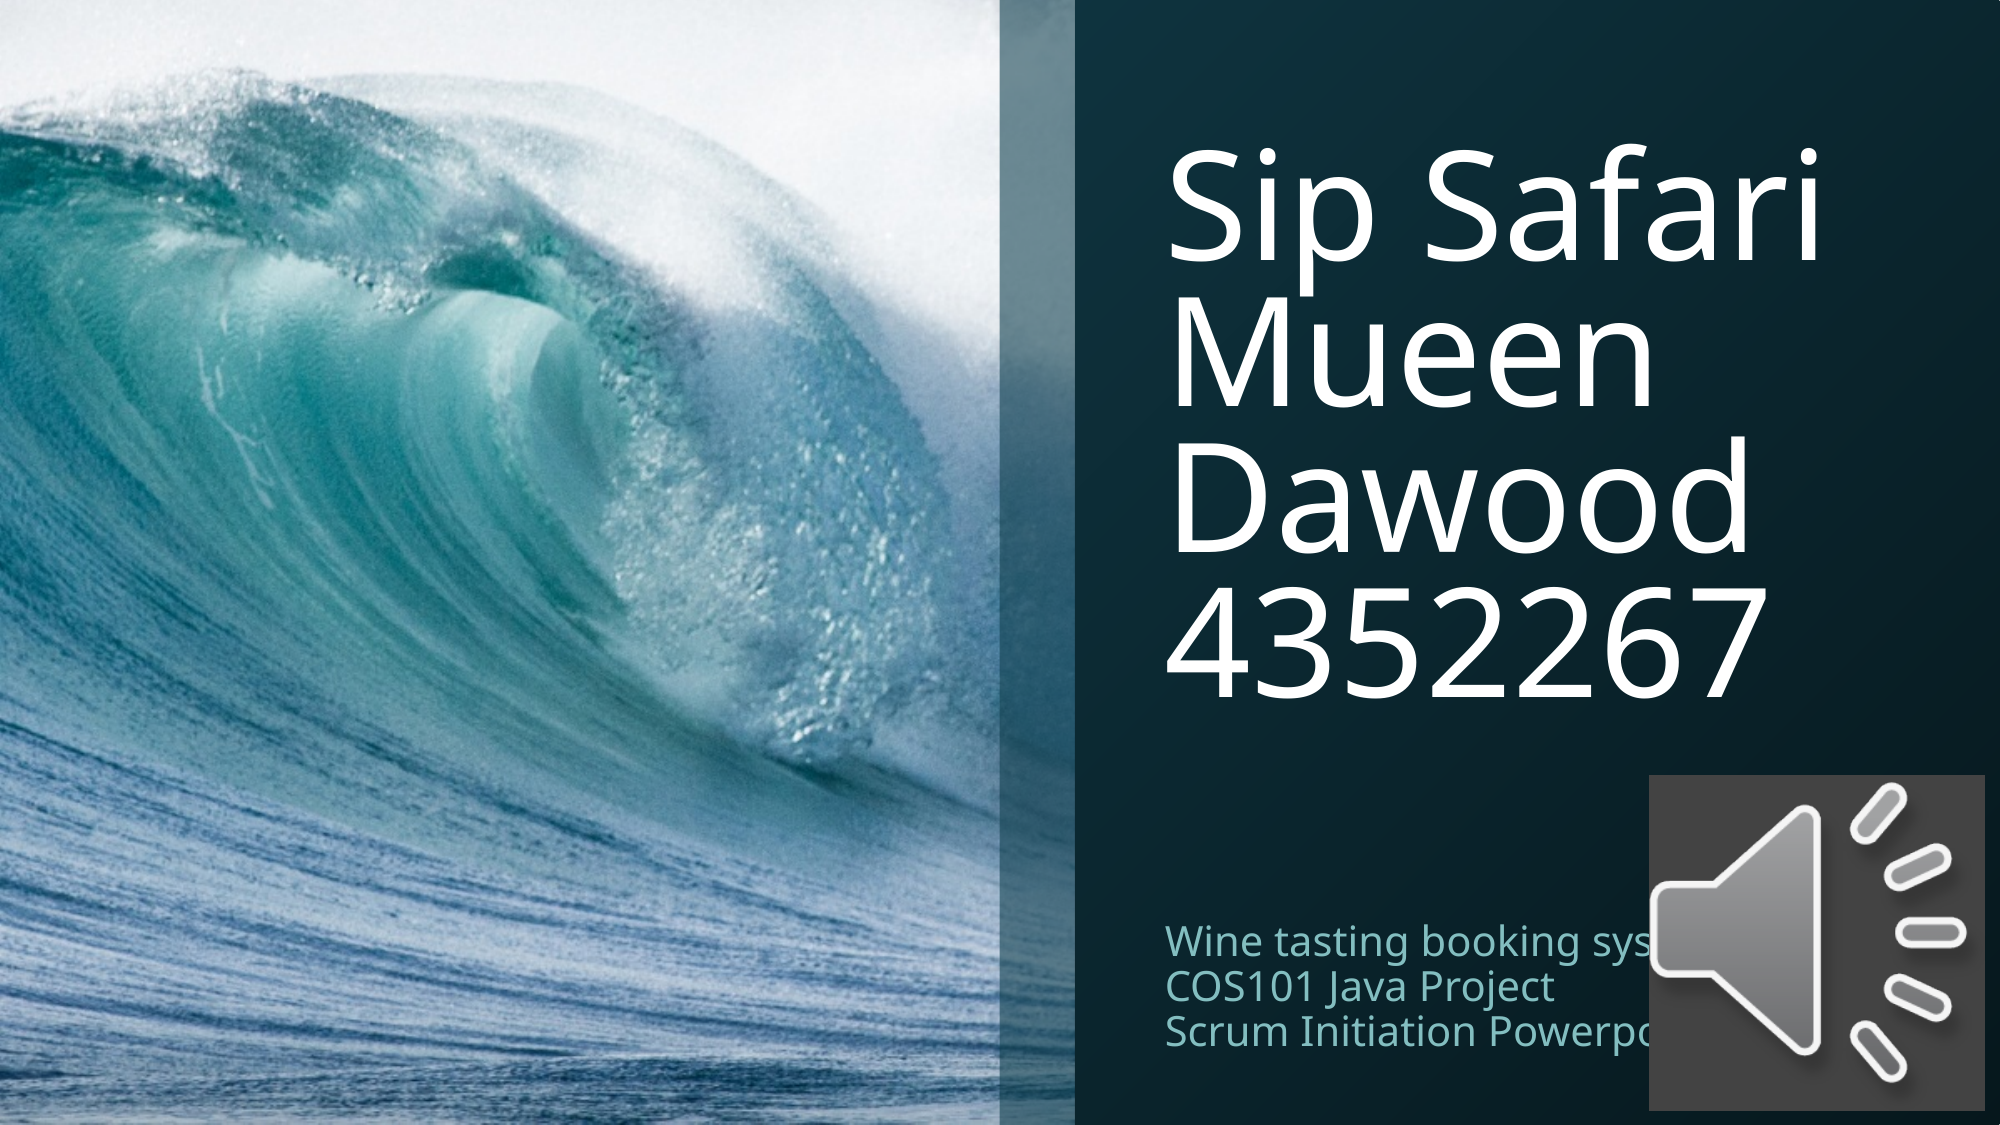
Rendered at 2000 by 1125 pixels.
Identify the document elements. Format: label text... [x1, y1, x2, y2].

picture [1648, 773, 1986, 1112]
subtitle Wine tasting booking system COS101 Java Project Scrum Initiation Powerpoint [1149, 912, 1648, 1094]
title Sip Safari Mueen Dawood 4352267 [1149, 101, 1900, 870]
picture [0, 0, 1075, 1125]
